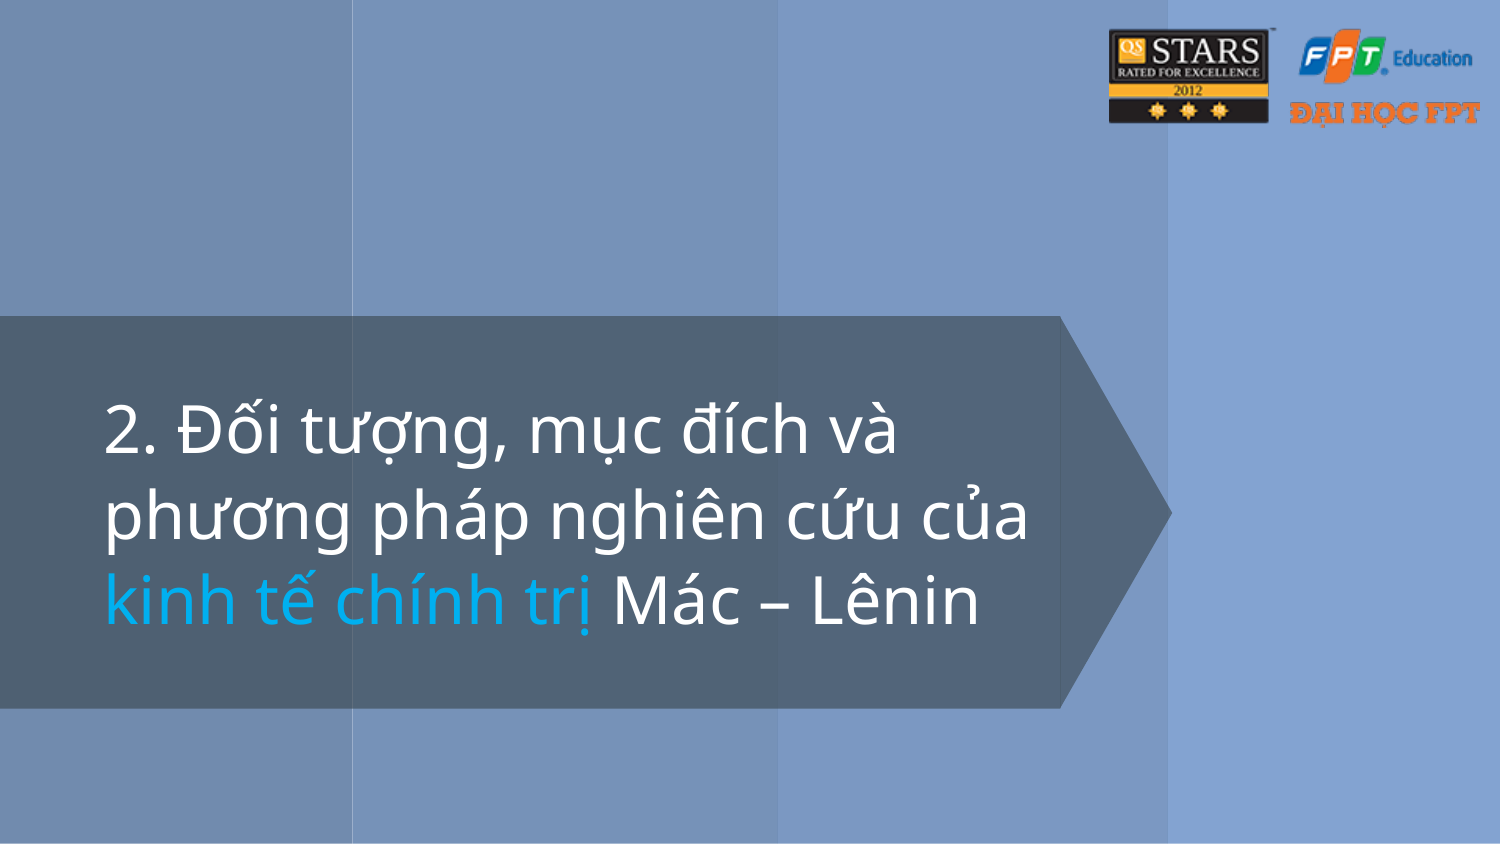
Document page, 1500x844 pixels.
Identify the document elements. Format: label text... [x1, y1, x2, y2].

picture [1109, 28, 1480, 128]
title 2. Đối tượng, mục đích và phương pháp nghiên cứu của kinh tế chính trị Mác – Lênin [88, 352, 1082, 668]
